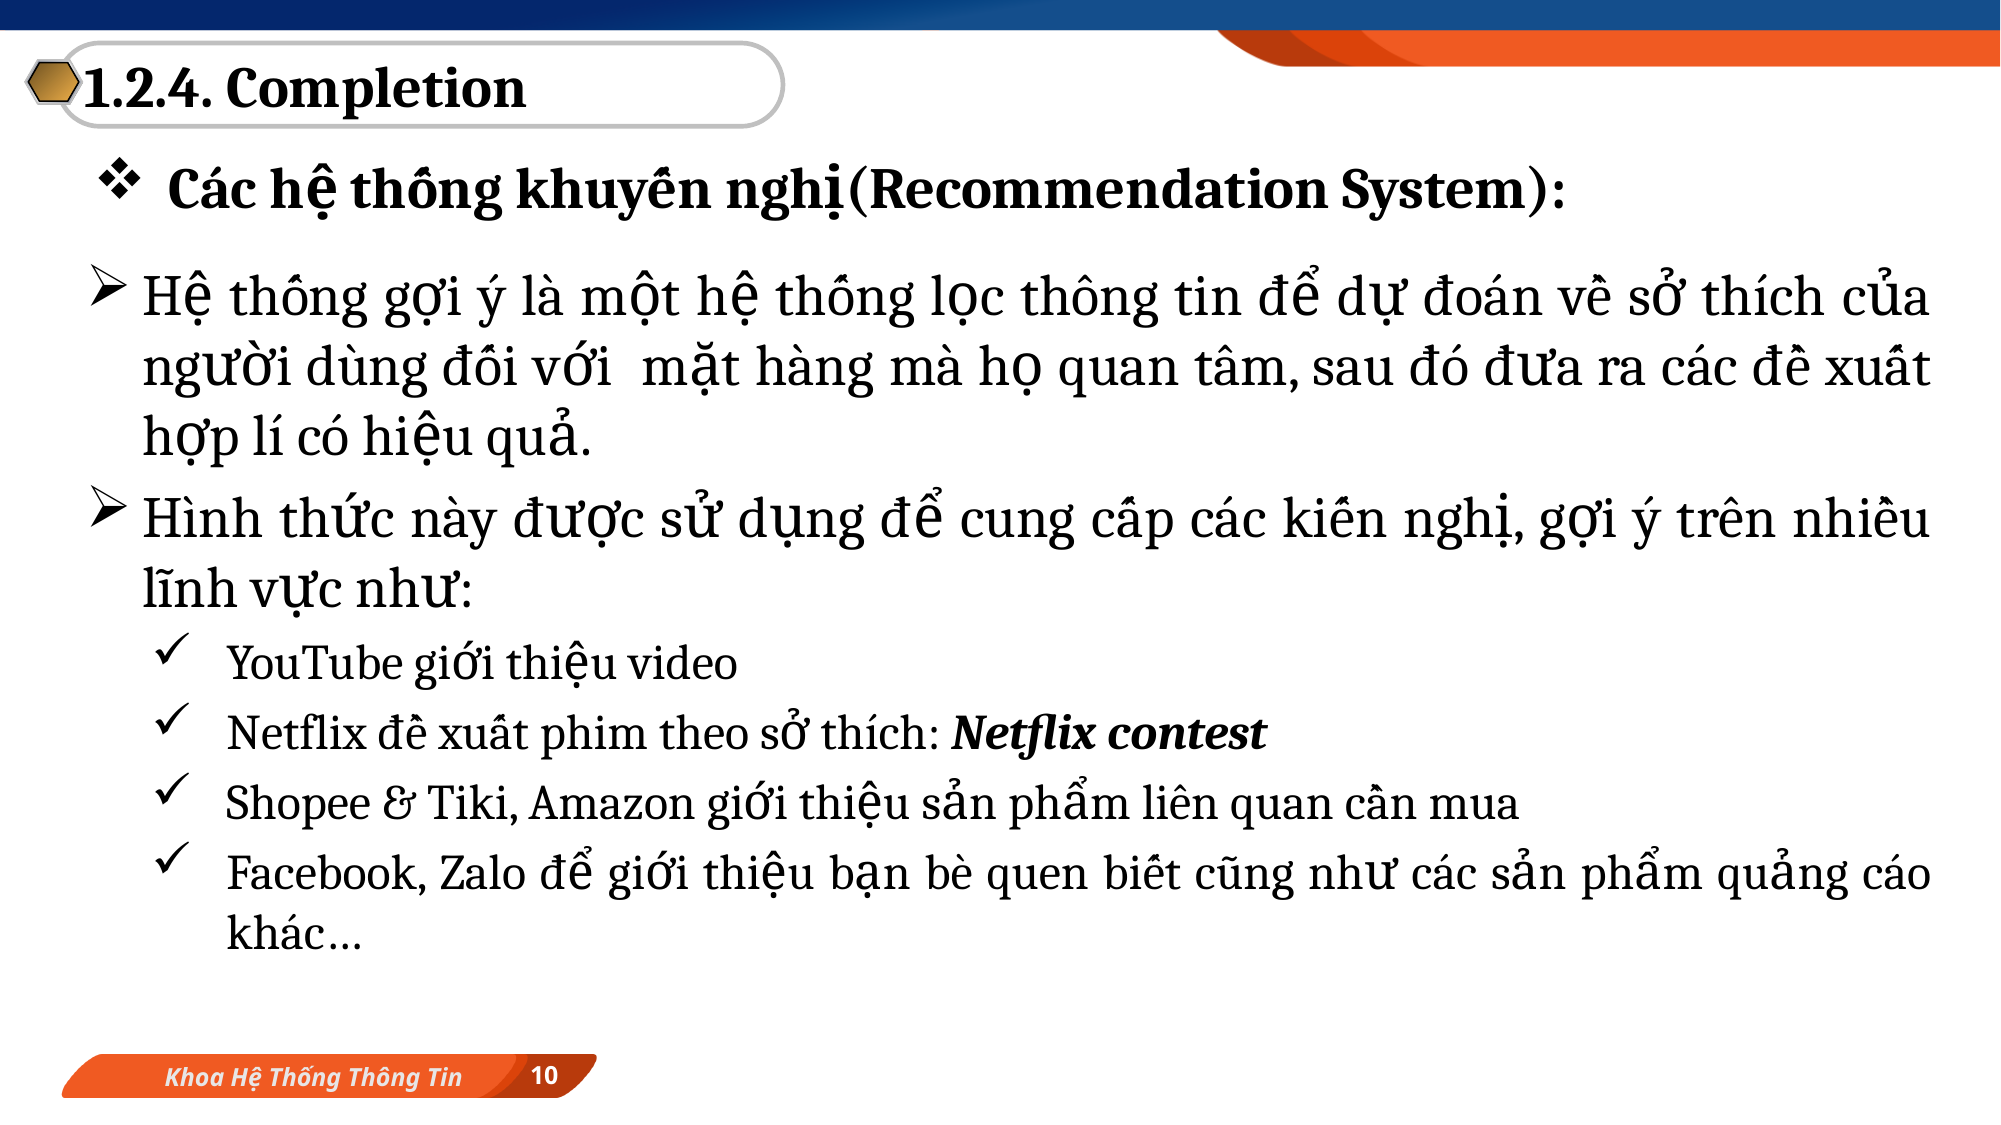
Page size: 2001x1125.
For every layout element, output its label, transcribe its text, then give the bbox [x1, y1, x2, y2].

text_box Các hệ thống khuyến nghị(Recommendation System): [78, 143, 1954, 242]
picture [0, 0, 2001, 71]
slide_number 10 [508, 1046, 574, 1106]
picture [34, 1017, 624, 1125]
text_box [24, 42, 784, 127]
footer Khoa Hệ Thống Thông Tin [119, 1054, 508, 1098]
text_box Hệ thống gợi ý là một hệ thống lọc thông tin để dự đoán về sở thích của người dùng đối với mặt hàng mà họ quan tâm, sau đó đưa ra các đề xuất hợp lí có hiệu quả. Hình thức này được sử dụng để cung cấp các kiến nghị, gợi ý trên nhiều lĩnh vực như: YouTube giới thiệu video Netflix đề xuất phim theo sở thích: Netflix contest Shopee & Tiki, Amazon giới thiệu sản phẩm liên quan cần mua Facebook, Zalo để giới thiệu bạn bè quen biết cũng như các sản phẩm quảng cáo khác… [71, 250, 1947, 931]
